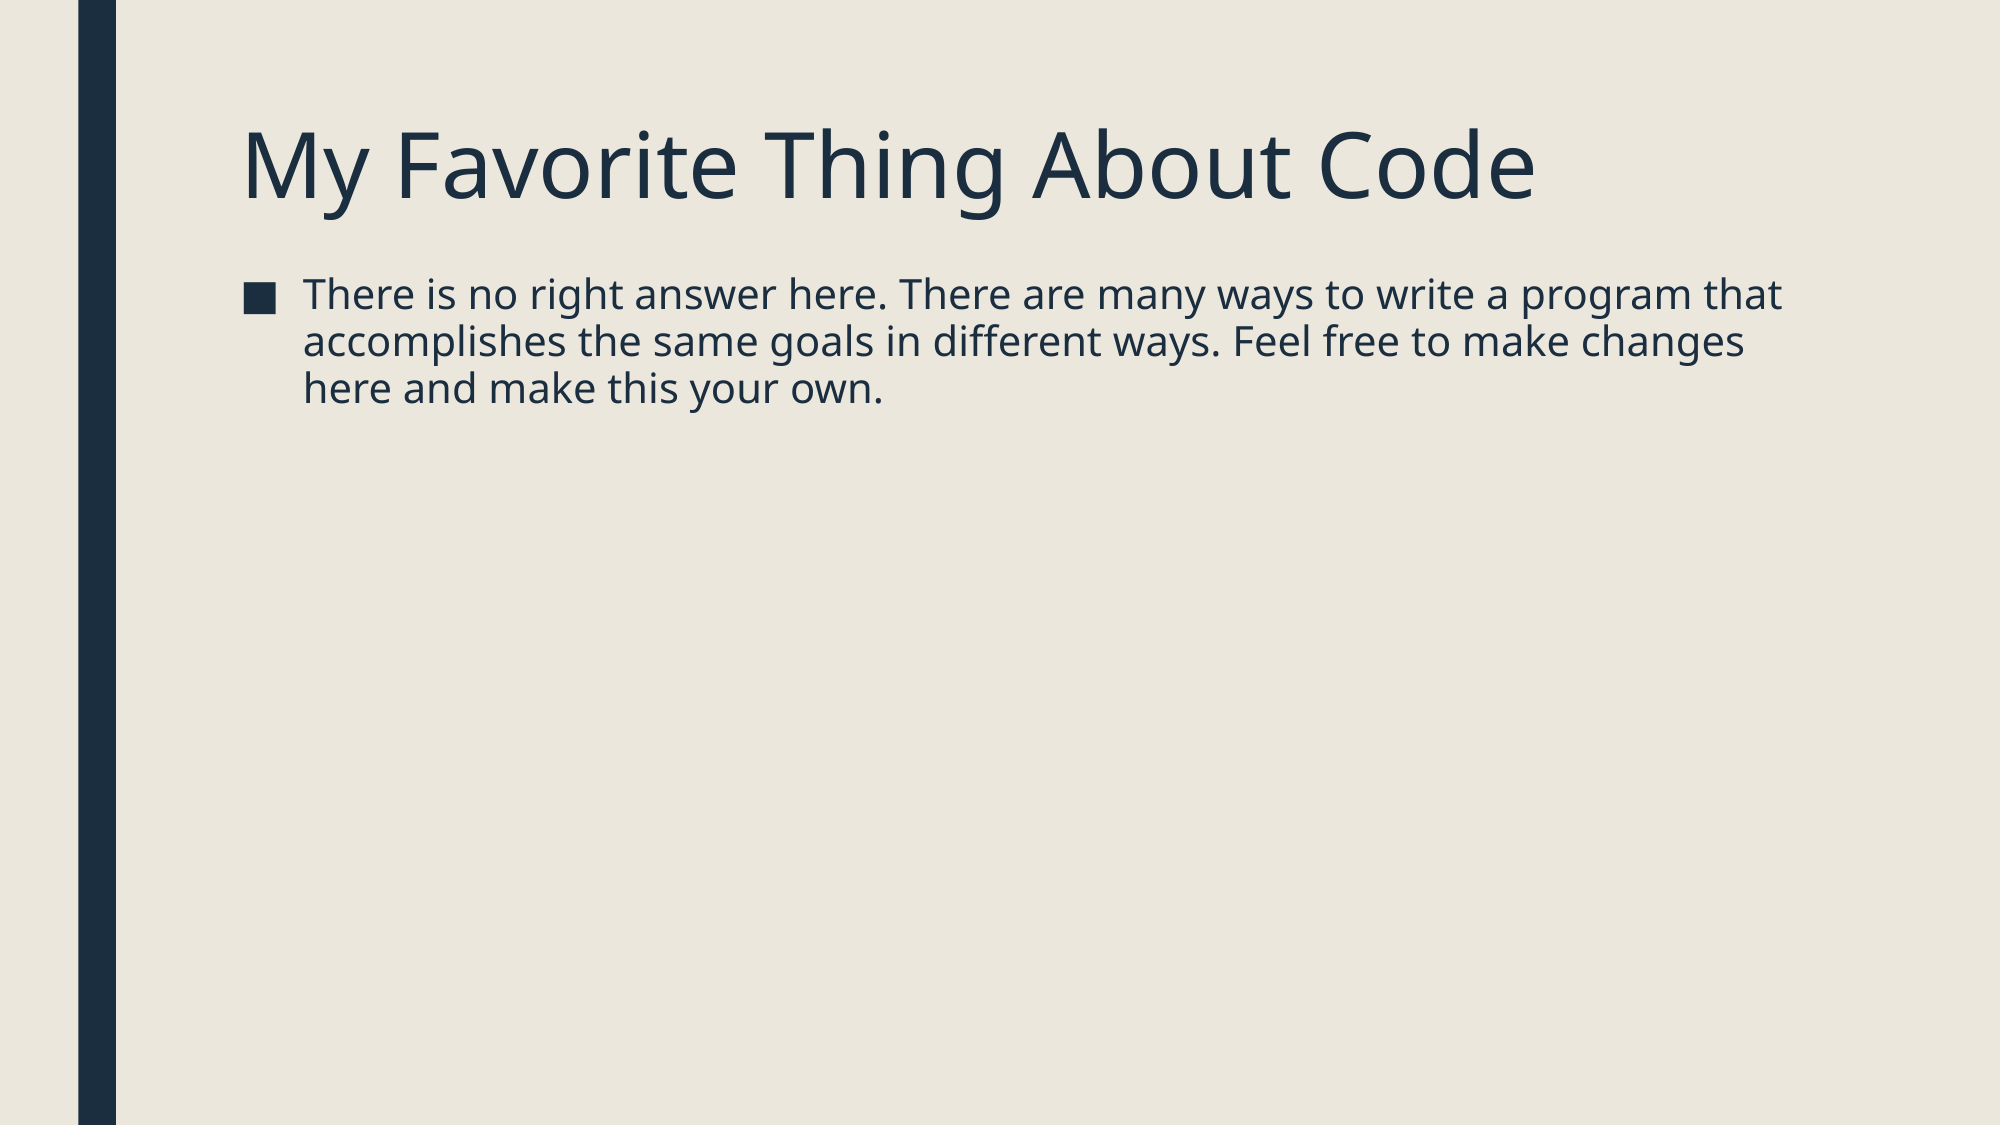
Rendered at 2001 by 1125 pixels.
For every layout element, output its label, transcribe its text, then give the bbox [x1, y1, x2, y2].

list There is no right answer here. There are many ways to write a program that accomplishes the same goals in different ways. Feel free to make changes here and make this your own. [225, 264, 1800, 963]
title My Favorite Thing About Code [225, 112, 1800, 264]
